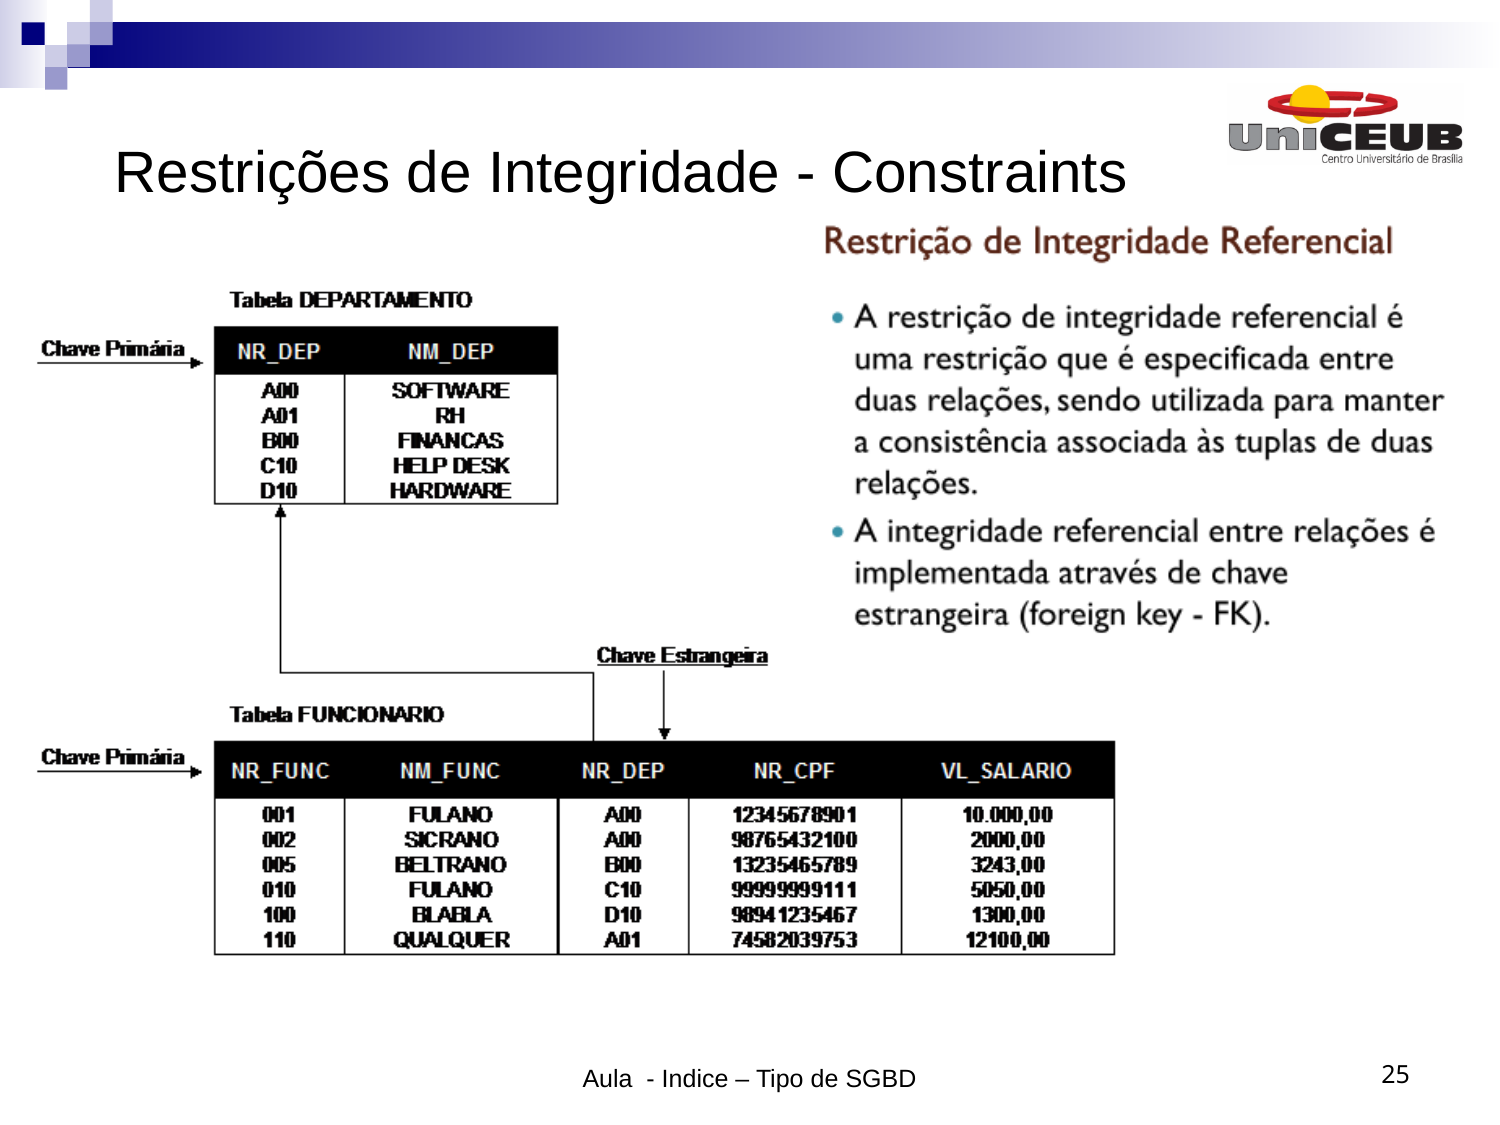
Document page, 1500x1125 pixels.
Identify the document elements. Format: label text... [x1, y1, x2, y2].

picture [1227, 83, 1464, 165]
title Restrições de Integridade - Constraints [99, 75, 1425, 263]
slide_number ‹#› [1074, 1025, 1425, 1100]
footer Aula - Indice – Tipo de SGBD [512, 1025, 988, 1100]
picture [25, 199, 1461, 969]
